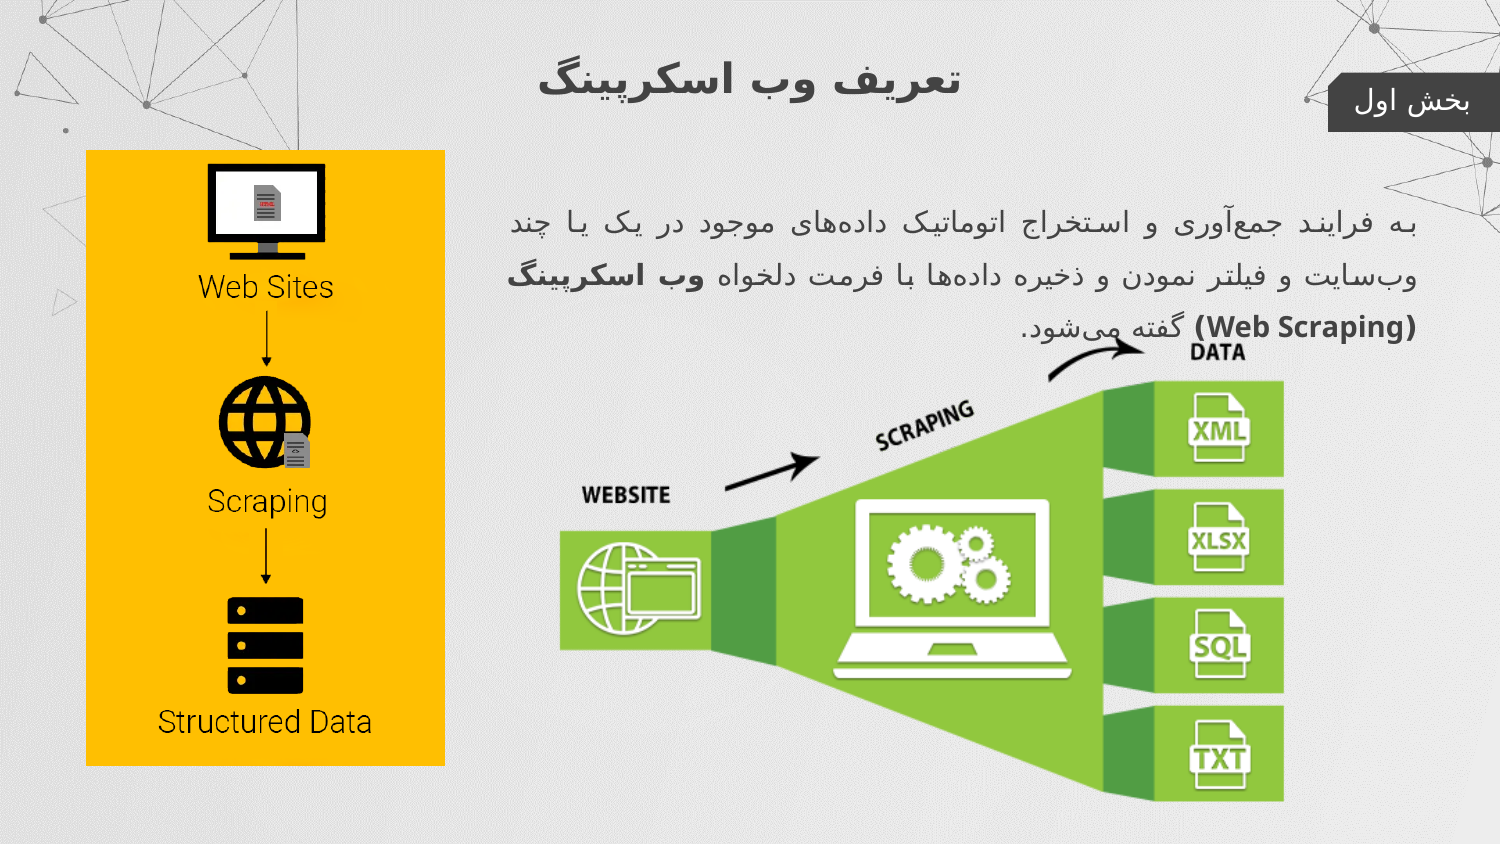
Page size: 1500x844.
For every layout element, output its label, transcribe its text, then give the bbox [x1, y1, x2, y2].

title تعریف وب اسکرپینگ [506, 23, 994, 132]
picture [0, 0, 1500, 844]
subtitle به فرایند جمع‌آوری و استخراج اتوماتیک داده‌های موجود در یک یا چند وب‌سایت و فیلتر نمودن و ‌‌ذخیره داده‌ها با فرمت دلخواه وب اسکرپینگ (Web Scraping) گفته می‌شود. [489, 170, 1433, 746]
text_box بخش اول [1328, 55, 1497, 132]
